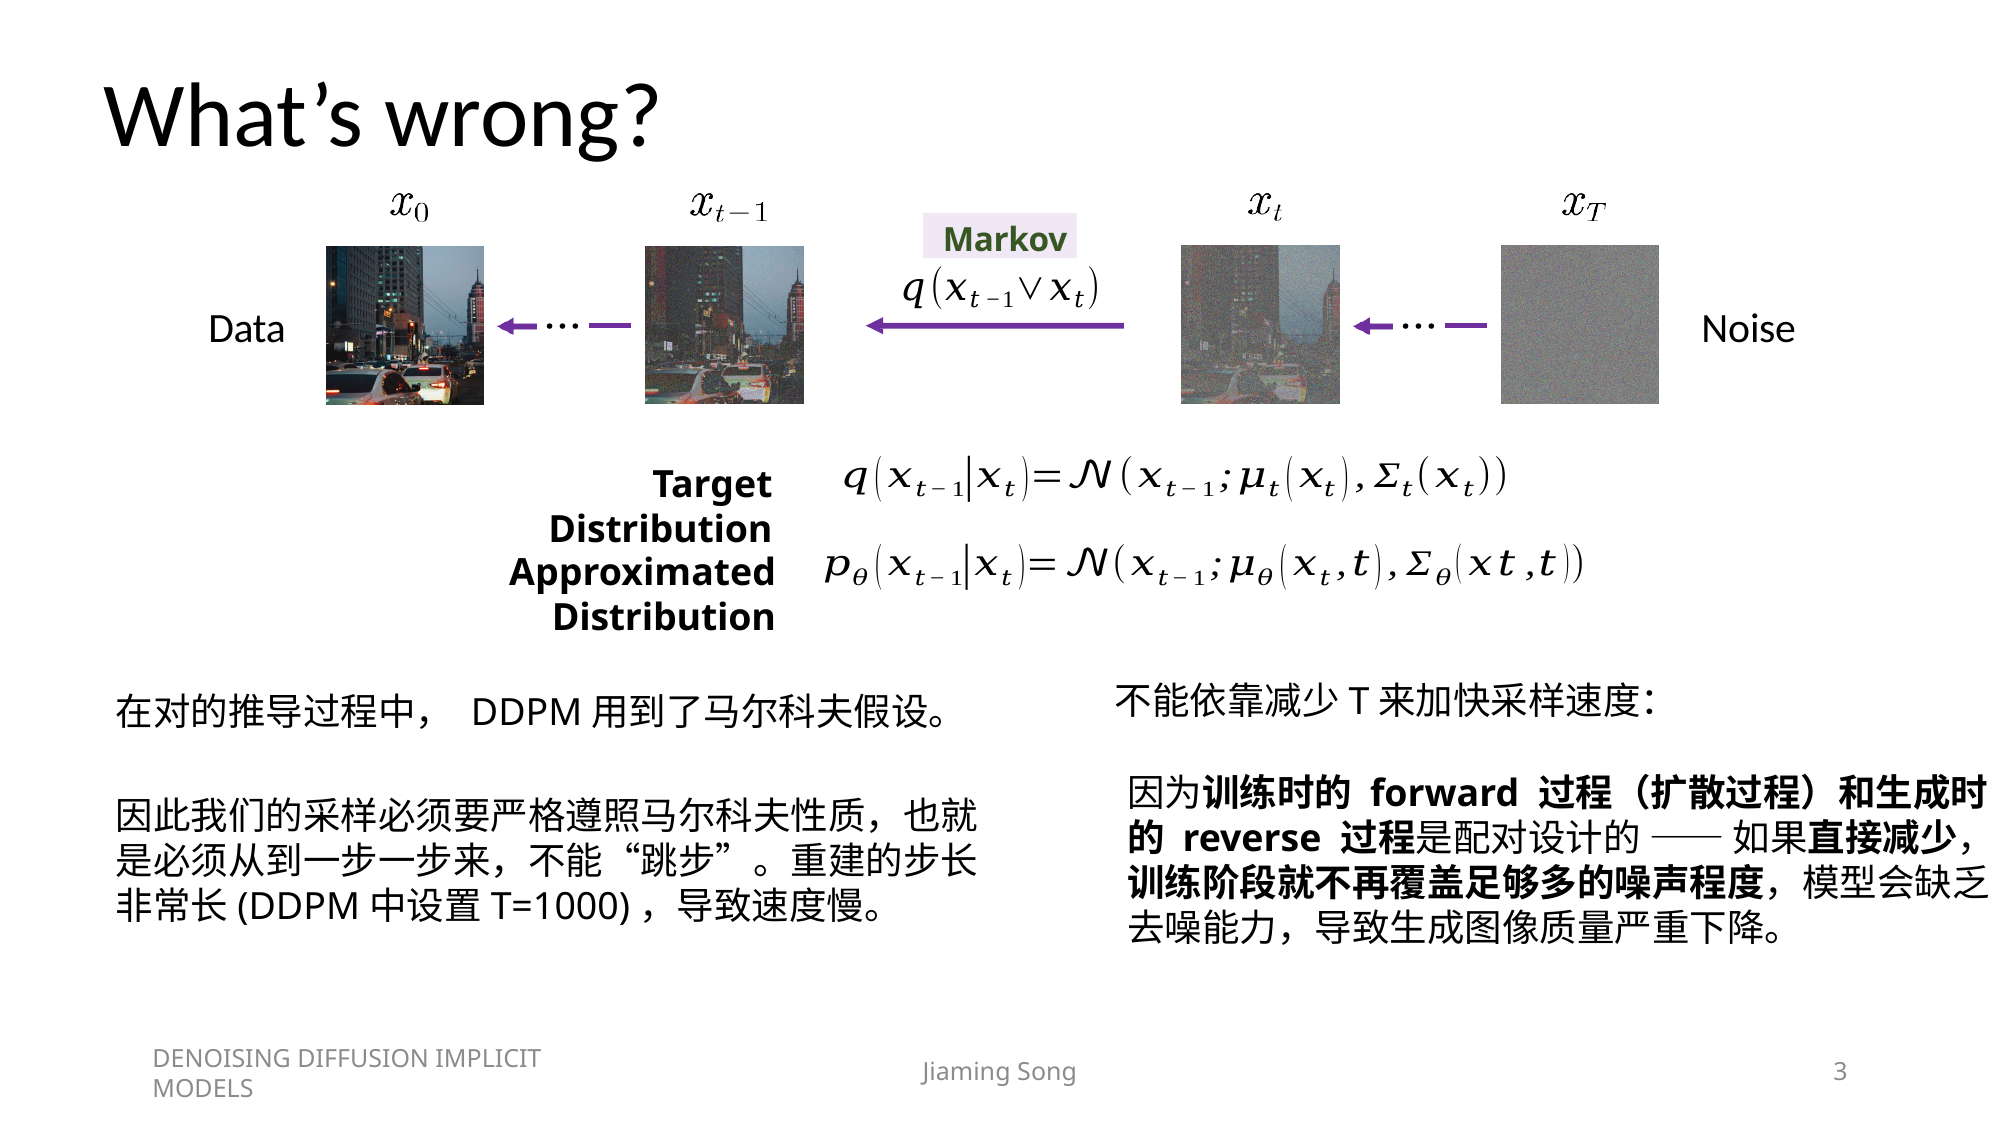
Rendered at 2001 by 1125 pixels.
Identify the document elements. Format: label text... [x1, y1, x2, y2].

text_box 不能依靠减少T来加快采样速度： [1099, 669, 2000, 730]
title What’s wrong? [88, 59, 1814, 164]
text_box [206, 193, 1800, 405]
text_box Target Distribution [427, 458, 774, 540]
slide_number 2 [1412, 1042, 1863, 1103]
text_box Approximated Distribution [278, 540, 792, 646]
footer Jiaming Song [662, 1042, 1338, 1103]
slide_number DENOISING DIFFUSION IMPLICIT MODELS [137, 1042, 588, 1103]
